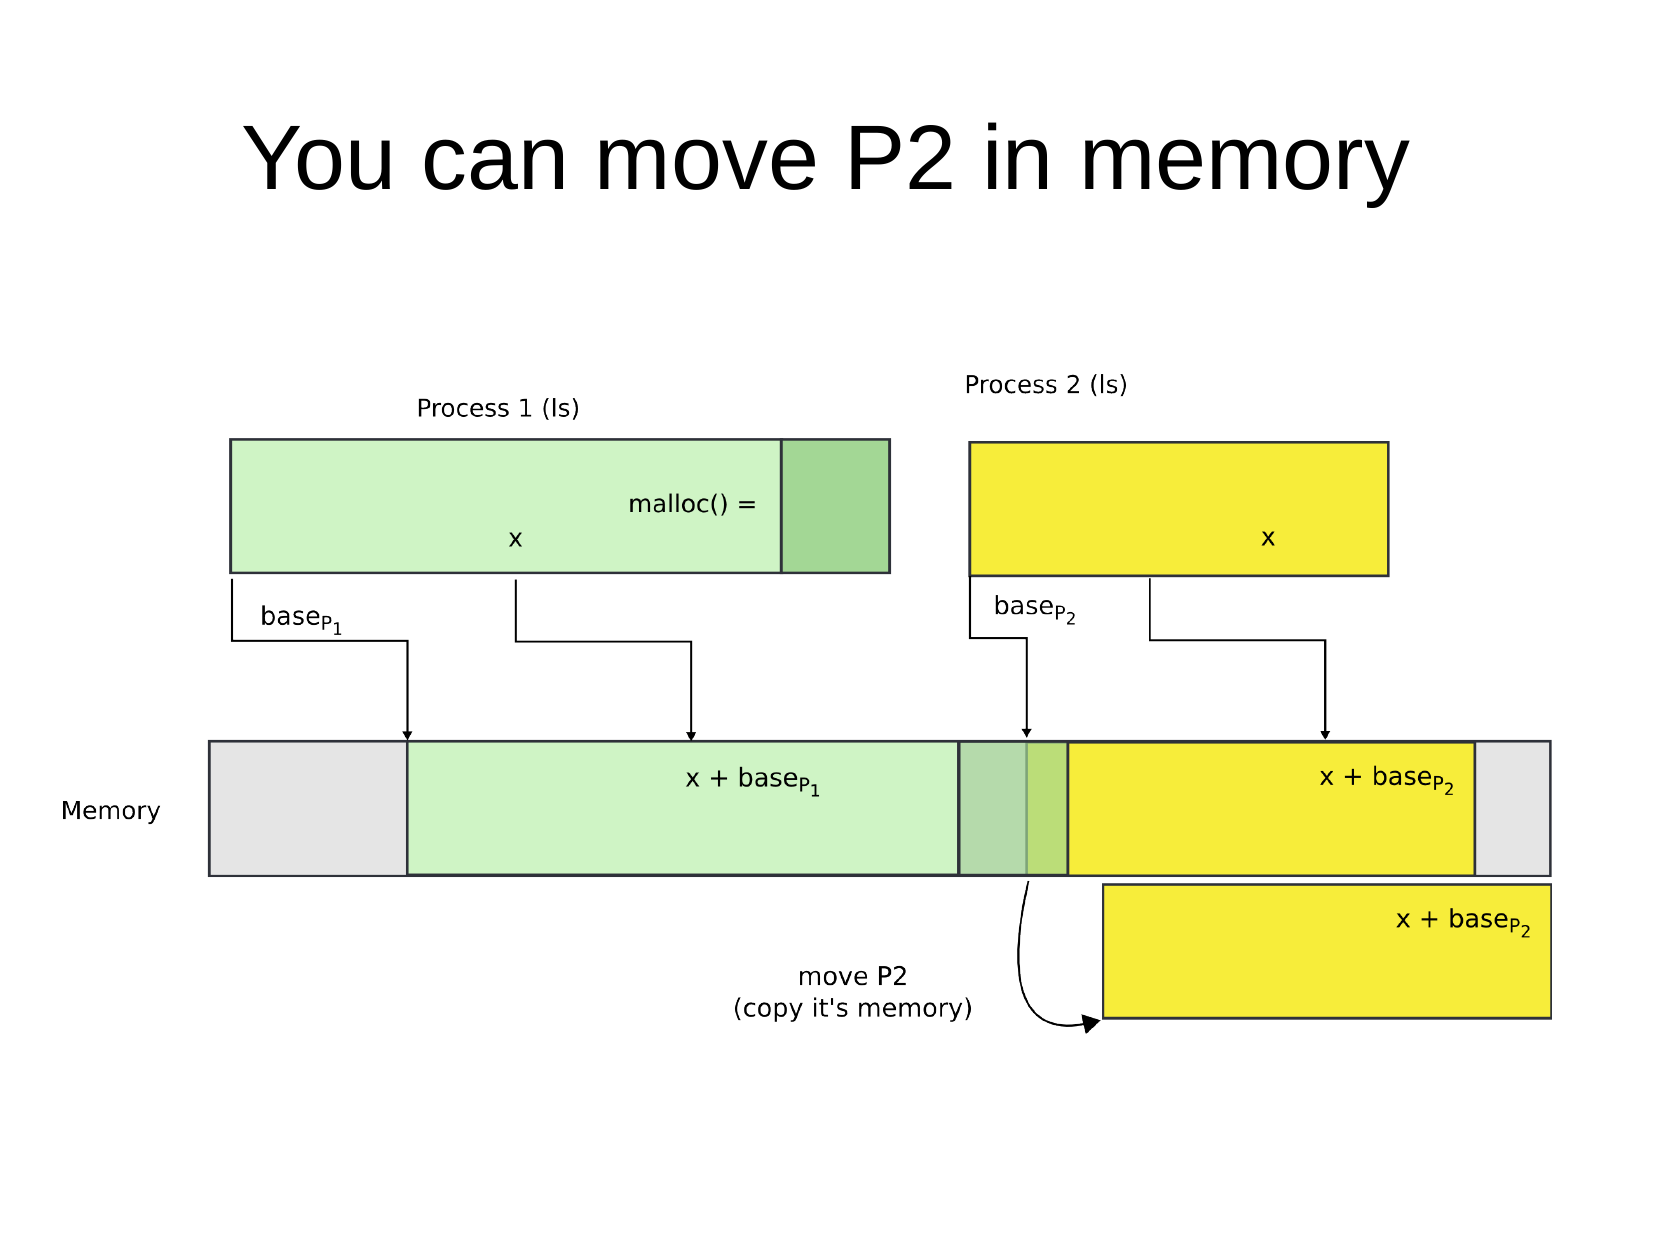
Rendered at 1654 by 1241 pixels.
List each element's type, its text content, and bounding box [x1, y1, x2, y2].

title You can move P2 in memory [82, 49, 1571, 257]
picture [62, 374, 1552, 1035]
